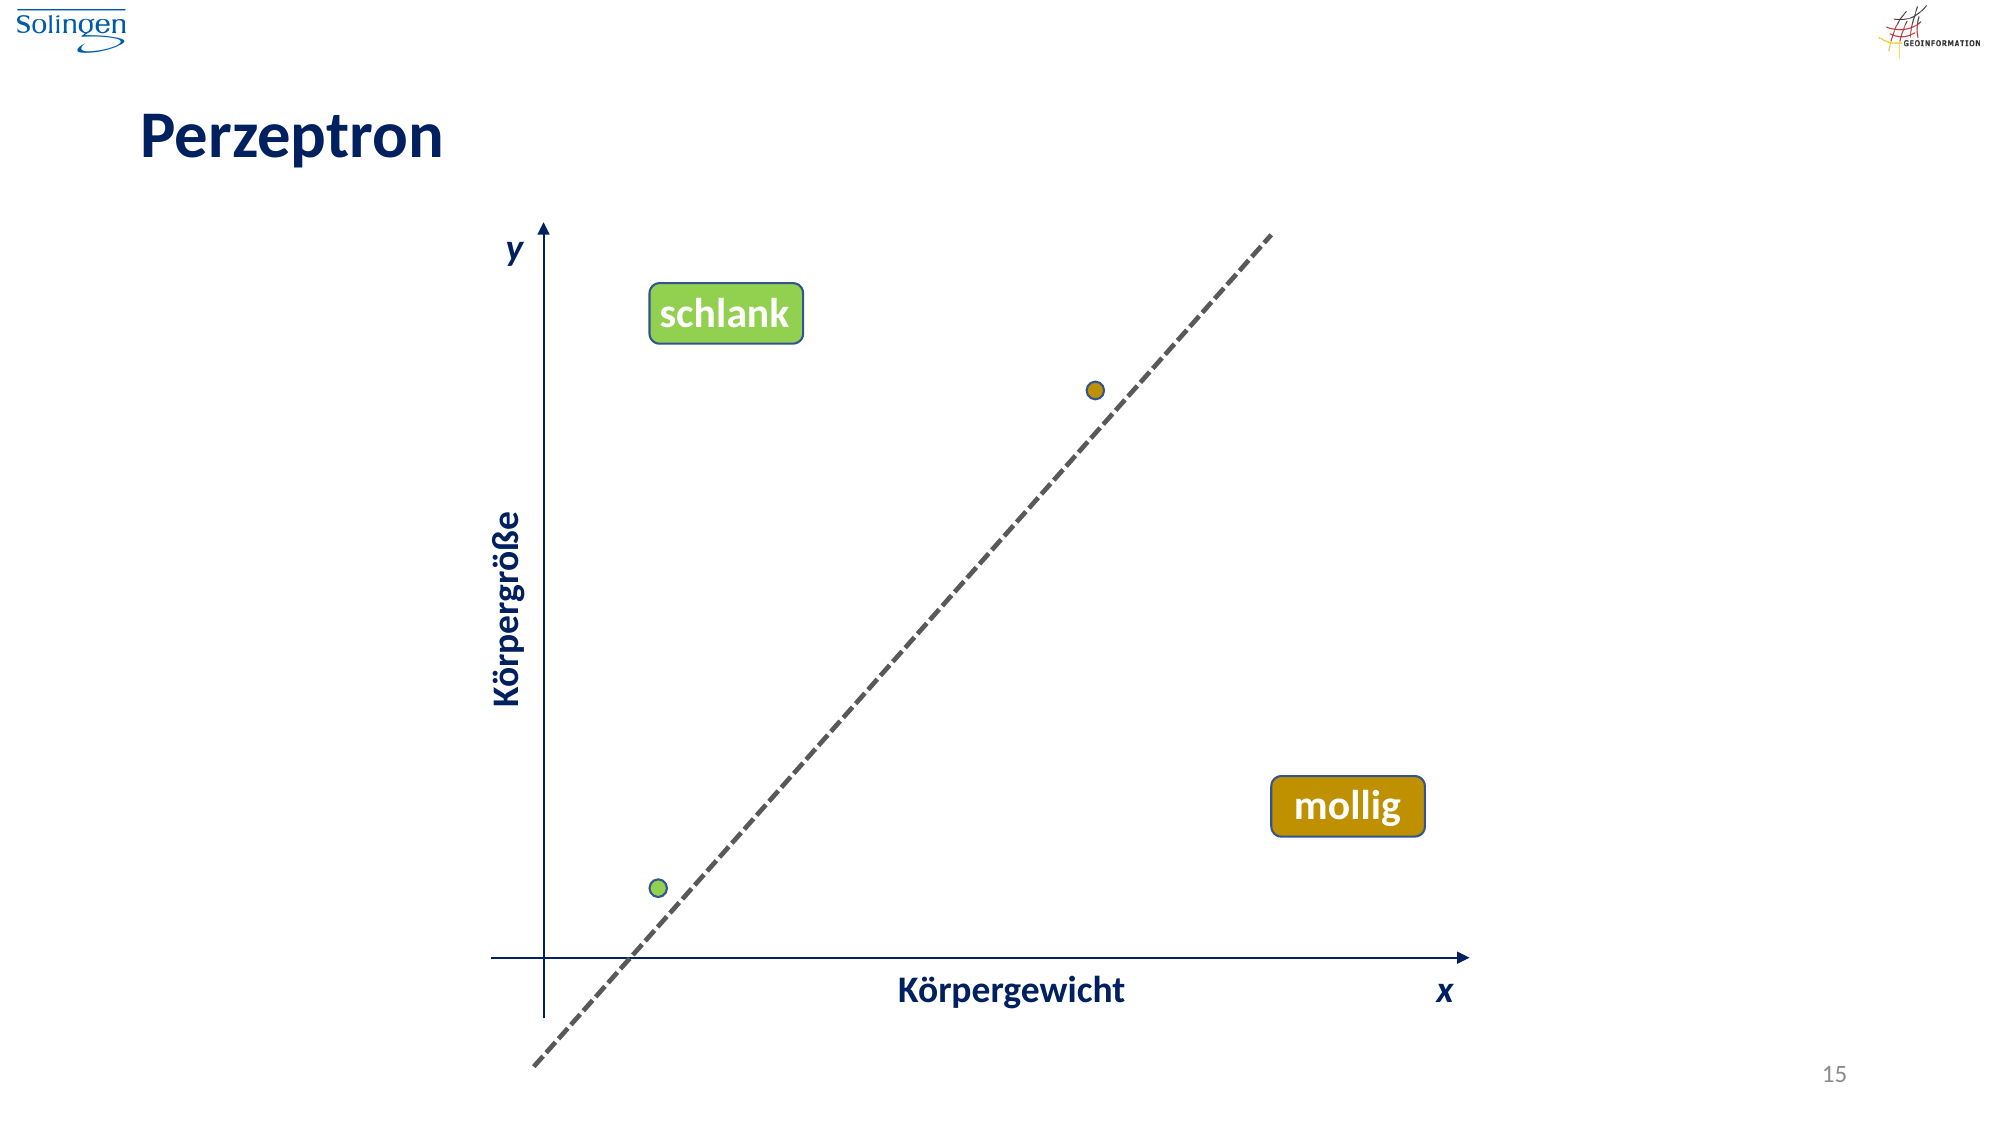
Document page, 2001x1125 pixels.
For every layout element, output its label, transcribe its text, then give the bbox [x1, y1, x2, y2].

picture [17, 9, 126, 53]
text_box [473, 215, 1470, 1019]
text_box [533, 234, 1272, 1067]
picture [1878, 5, 1980, 59]
text_box Perzeptron [125, 83, 745, 178]
slide_number 15 [1412, 1042, 1863, 1103]
